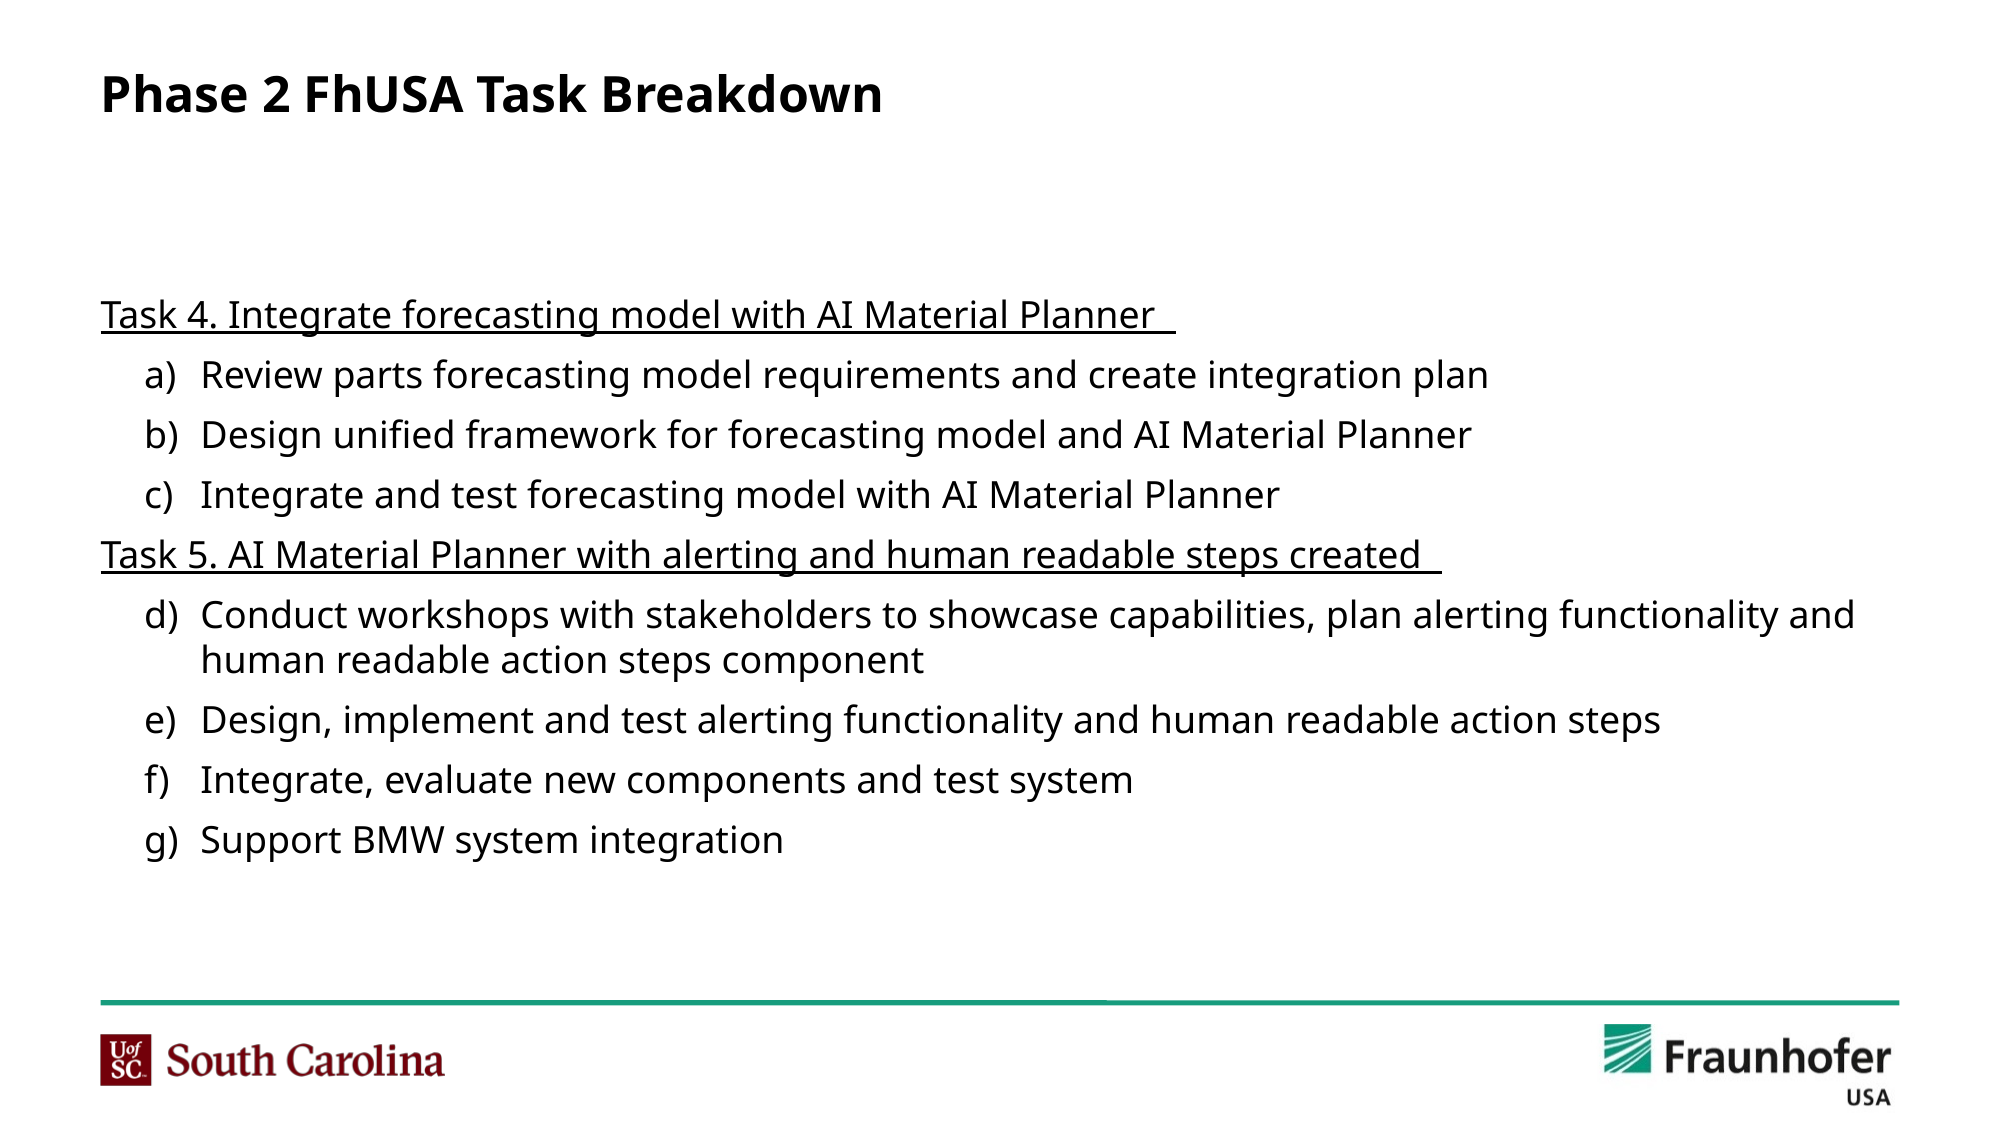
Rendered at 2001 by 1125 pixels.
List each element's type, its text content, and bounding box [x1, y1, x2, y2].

picture [100, 1034, 445, 1086]
title Phase 2 FhUSA Task Breakdown [100, 62, 1900, 213]
picture [1583, 1024, 1917, 1113]
list Task 4. Integrate forecasting model with AI Material Planner Review parts forecasting model requirements and create integration plan Design unified framework for forecasting model and AI Material Planner Integrate and test forecasting model with AI Material Planner Task 5. AI Material Planner with alerting and human readable steps created Conduct workshops with stakeholders to showcase capabilities, plan alerting functionality and human readable action steps component Design, implement and test alerting functionality and human readable action steps Integrate, evaluate new components and test system Support BMW system integration [100, 290, 1900, 1017]
